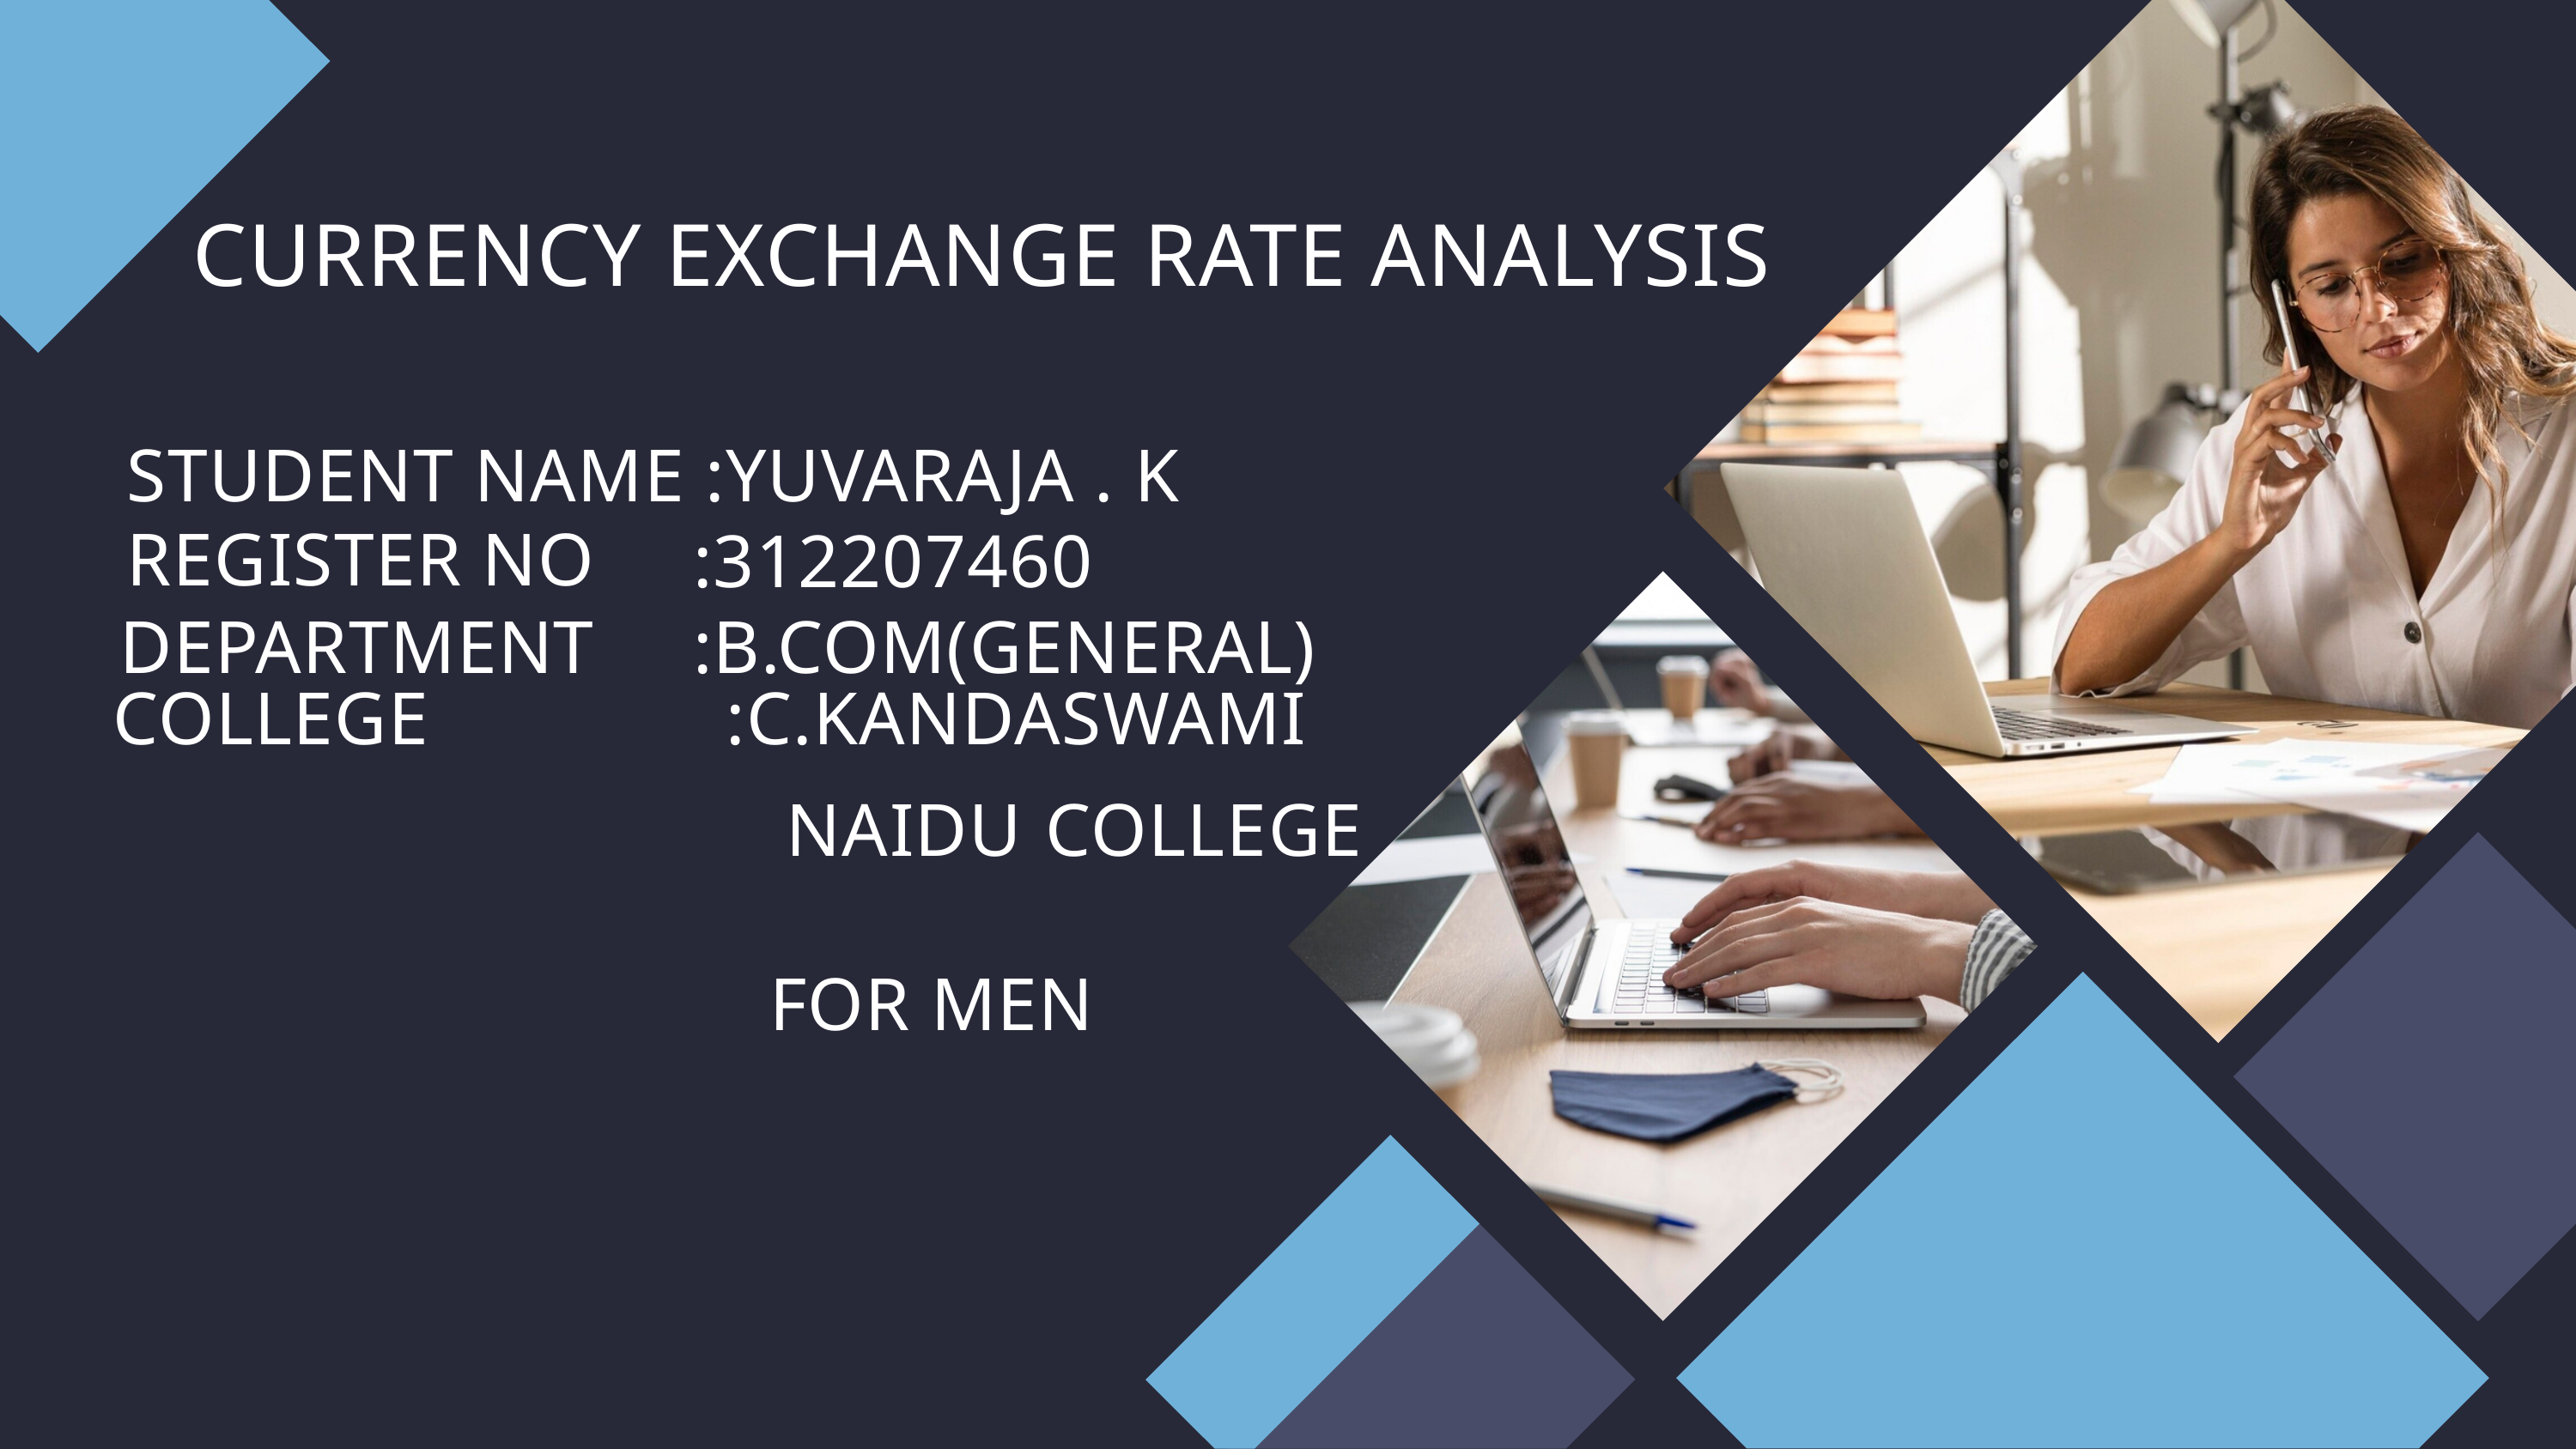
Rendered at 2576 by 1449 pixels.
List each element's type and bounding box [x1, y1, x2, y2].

text_box [1663, 0, 2576, 1044]
text_box [0, 0, 2576, 1449]
text_box [1287, 571, 2038, 1322]
